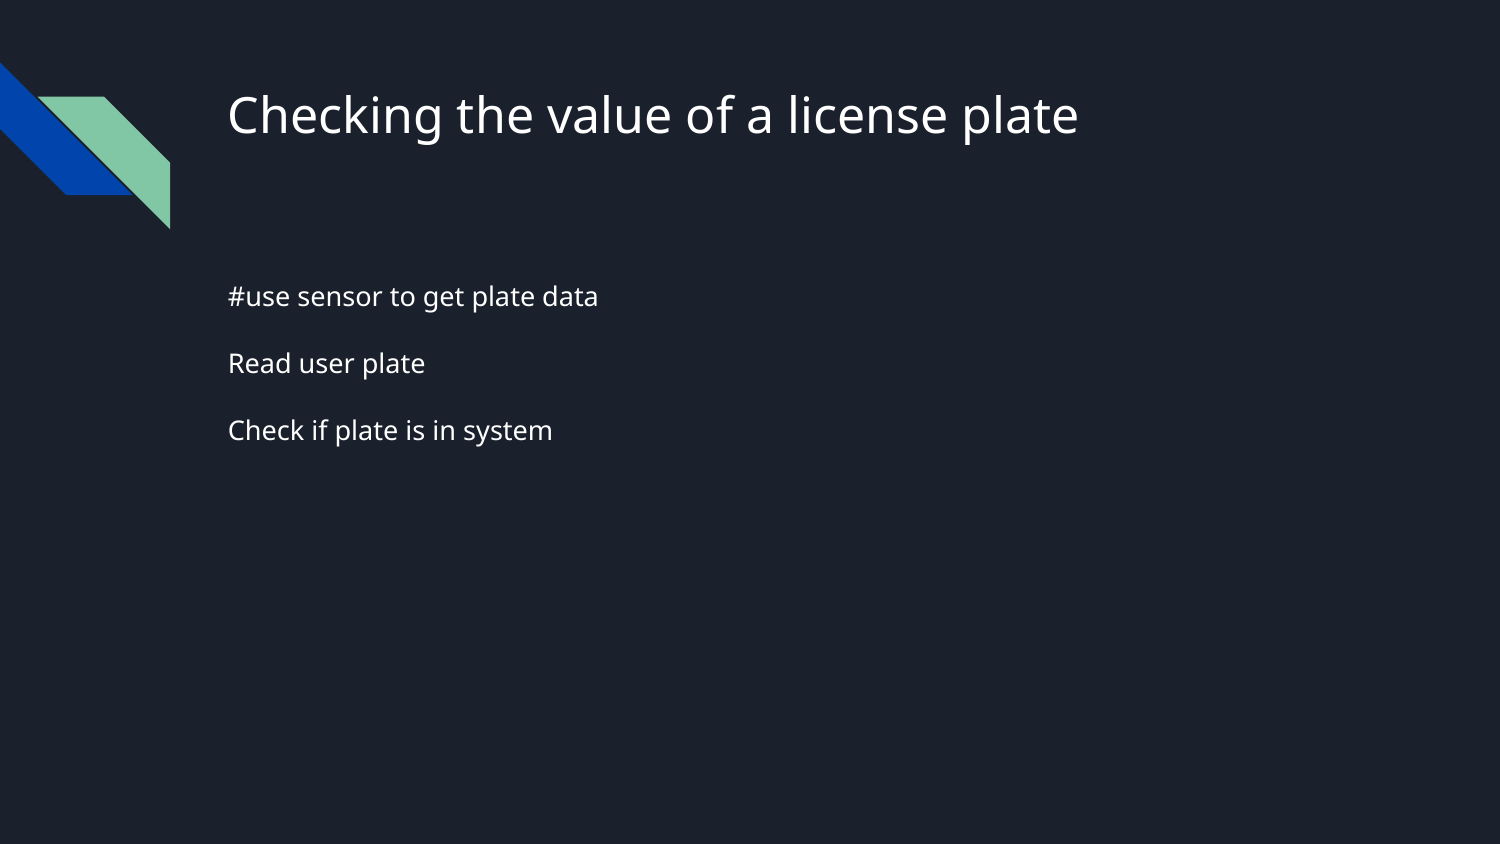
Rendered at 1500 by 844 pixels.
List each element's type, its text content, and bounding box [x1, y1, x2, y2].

title Checking the value of a license plate [212, 64, 1368, 215]
list #use sensor to get plate data Read user plate Check if plate is in system [212, 257, 1368, 735]
